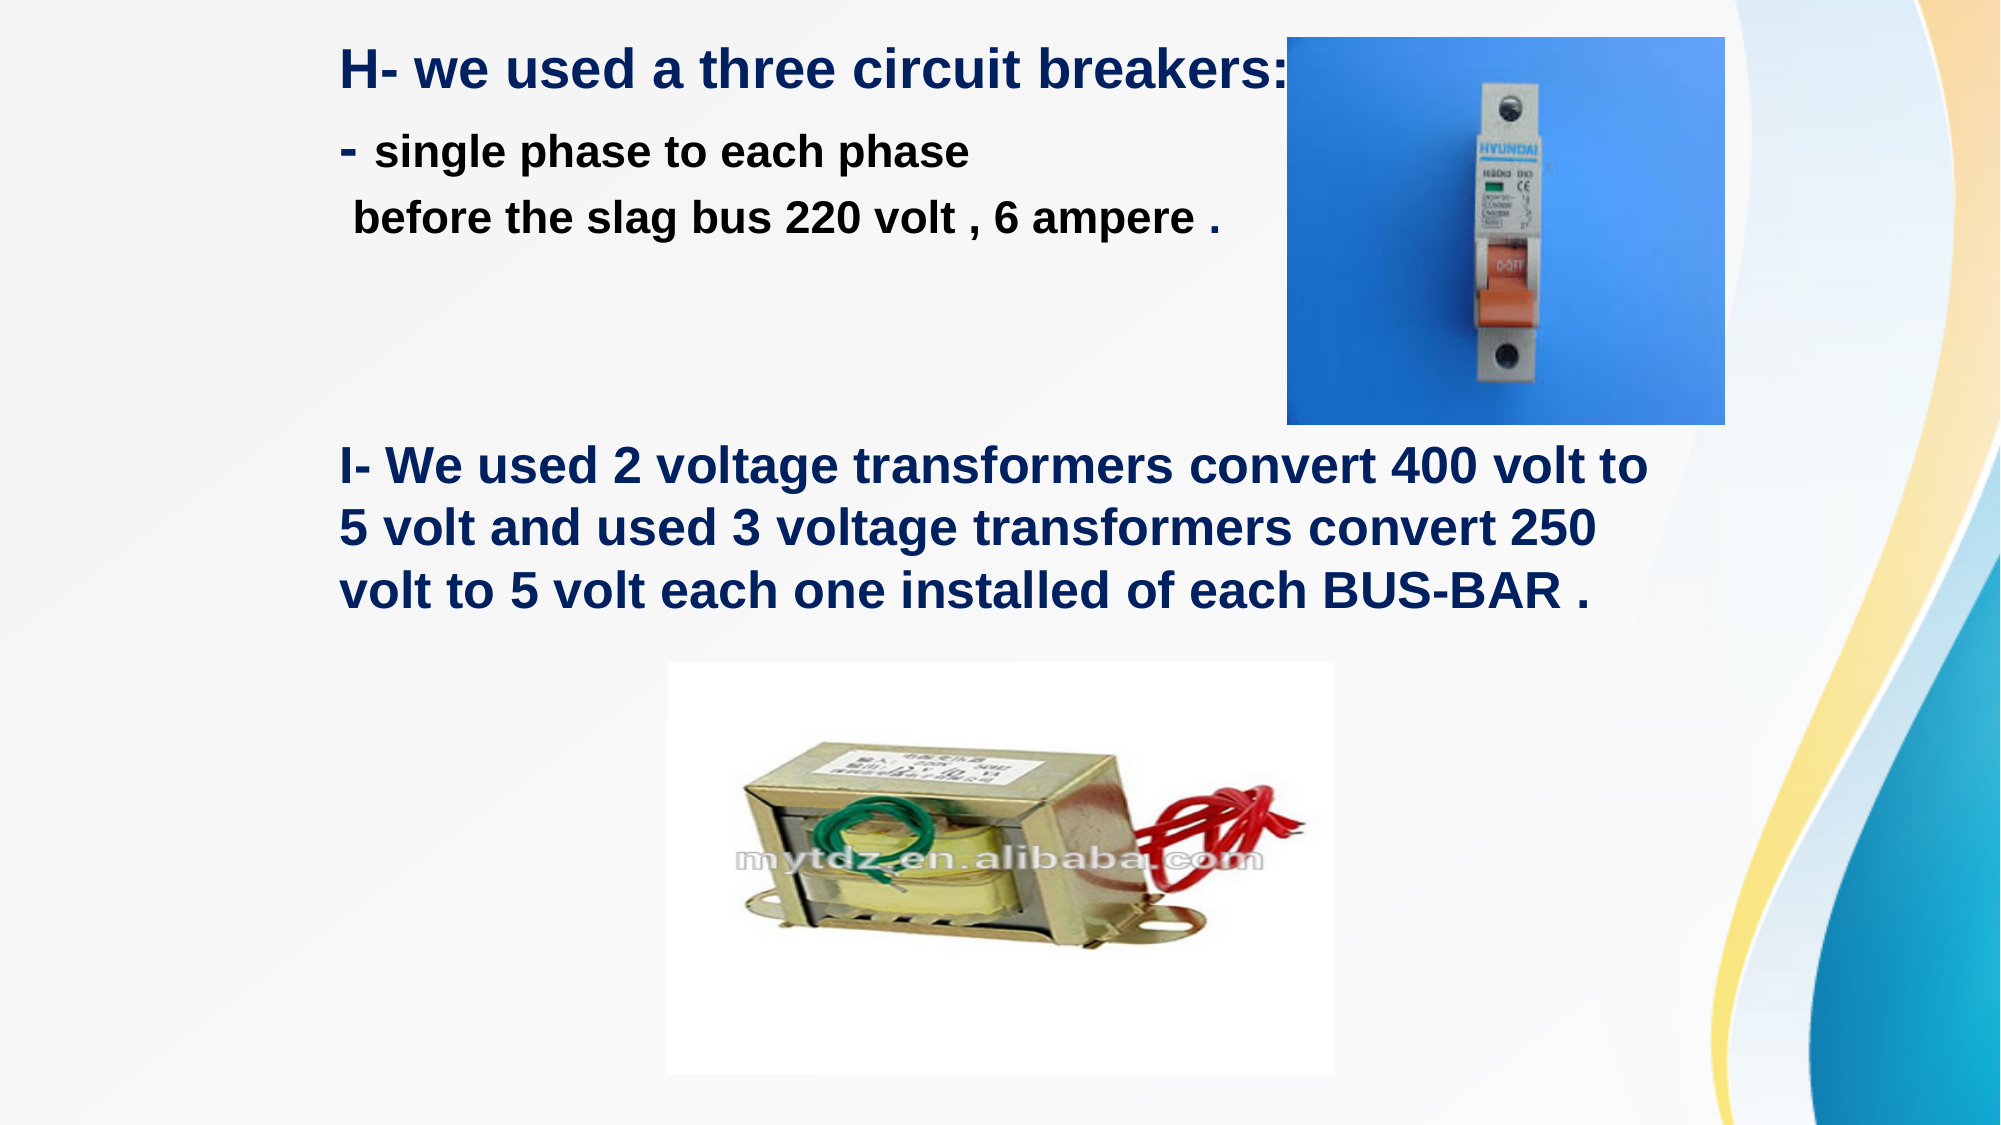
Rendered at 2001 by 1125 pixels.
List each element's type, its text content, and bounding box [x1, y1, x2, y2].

list H- we used a three circuit breakers: - single phase to each phase before the slag bus 220 volt , 6 ampere . I- We used 2 voltage transformers convert 400 volt to 5 volt and used 3 voltage transformers convert 250 volt to 5 volt each one installed of each BUS-BAR . [324, 24, 1676, 1063]
picture [0, 0, 2001, 1125]
